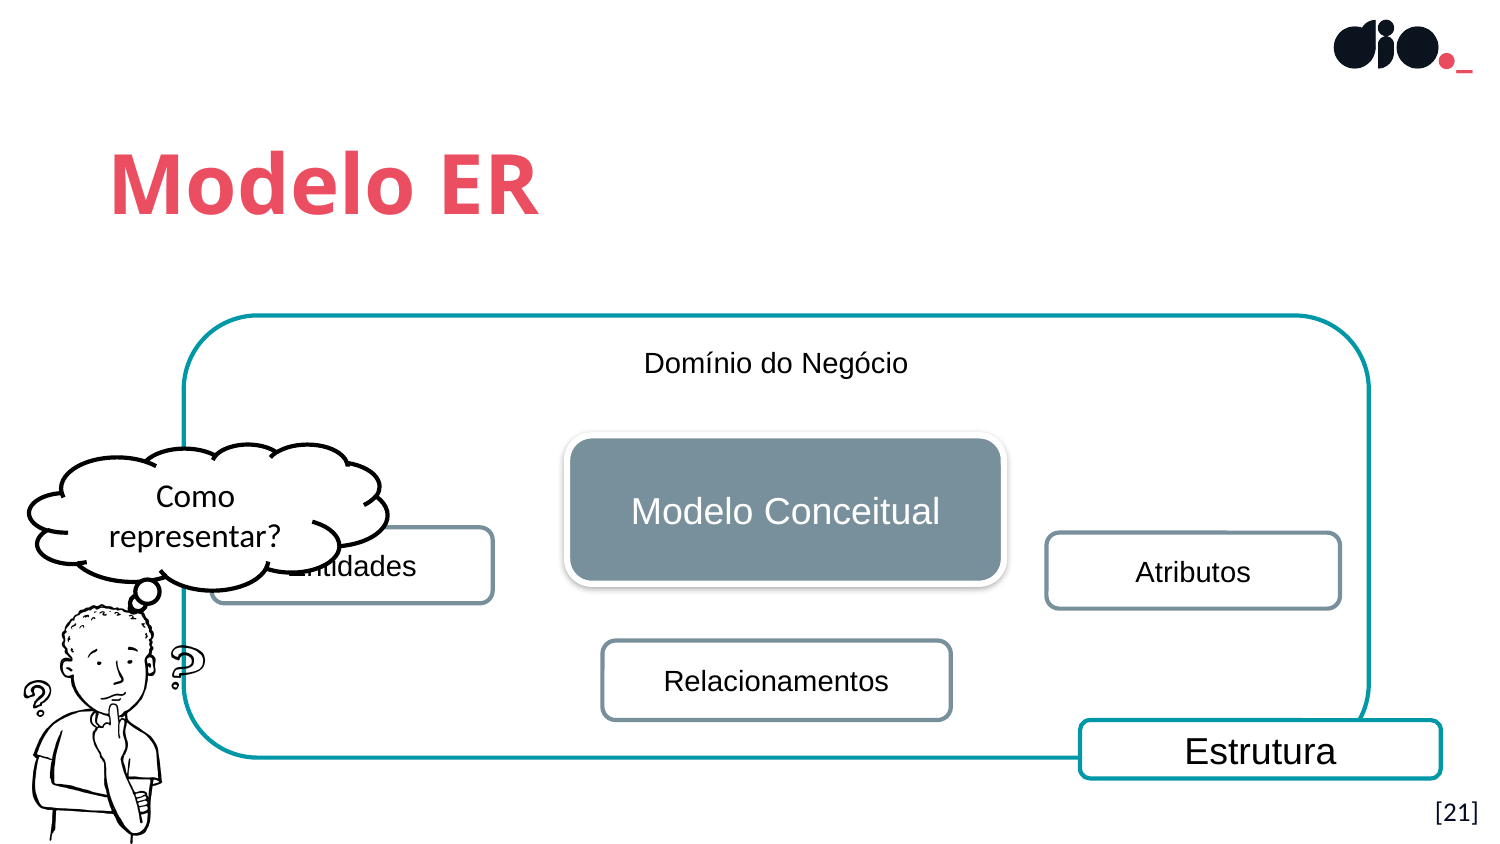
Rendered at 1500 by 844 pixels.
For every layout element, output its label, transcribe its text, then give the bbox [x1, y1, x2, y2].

text_box Estrutura [1077, 717, 1443, 781]
text_box Entidades [209, 525, 495, 606]
text_box Modelo ER [92, 104, 1408, 243]
picture [0, 603, 236, 844]
slide_number [<número>] [1403, 779, 1494, 844]
text_box Relacionamentos [600, 638, 953, 723]
picture [1333, 19, 1473, 74]
text_box Domínio do Negócio [181, 313, 1371, 760]
text_box Como representar? [26, 442, 390, 602]
text_box Atributos [1044, 530, 1343, 611]
text_box Modelo Conceitual [563, 432, 1008, 587]
